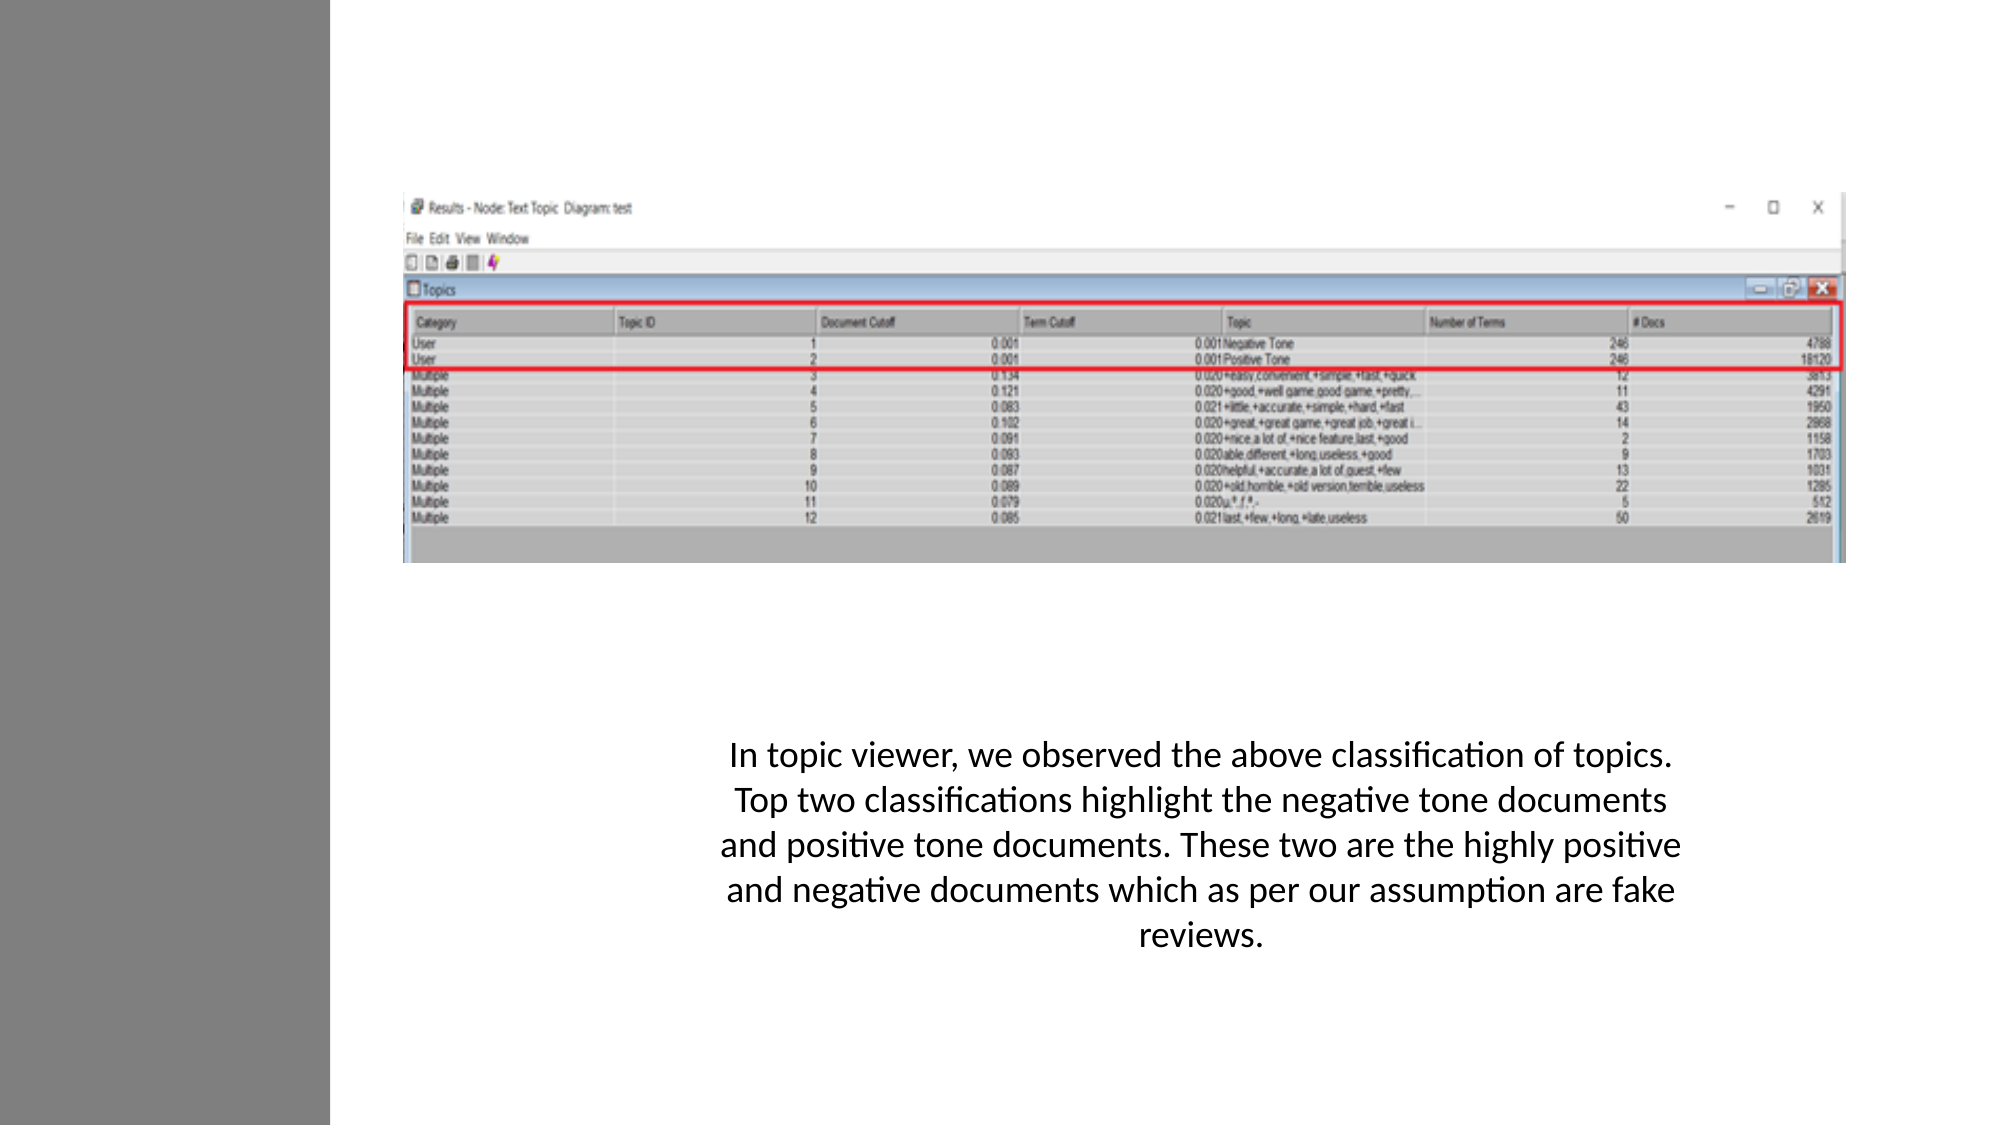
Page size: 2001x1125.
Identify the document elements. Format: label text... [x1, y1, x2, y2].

picture [403, 192, 1846, 563]
text_box In topic viewer, we observed the above classification of topics. Top two classifications highlight the negative tone documents and positive tone documents. These two are the highly positive and negative documents which as per our assumption are fake reviews. [701, 722, 1702, 963]
text_box [0, 0, 331, 1125]
text_box [331, 0, 2000, 1125]
